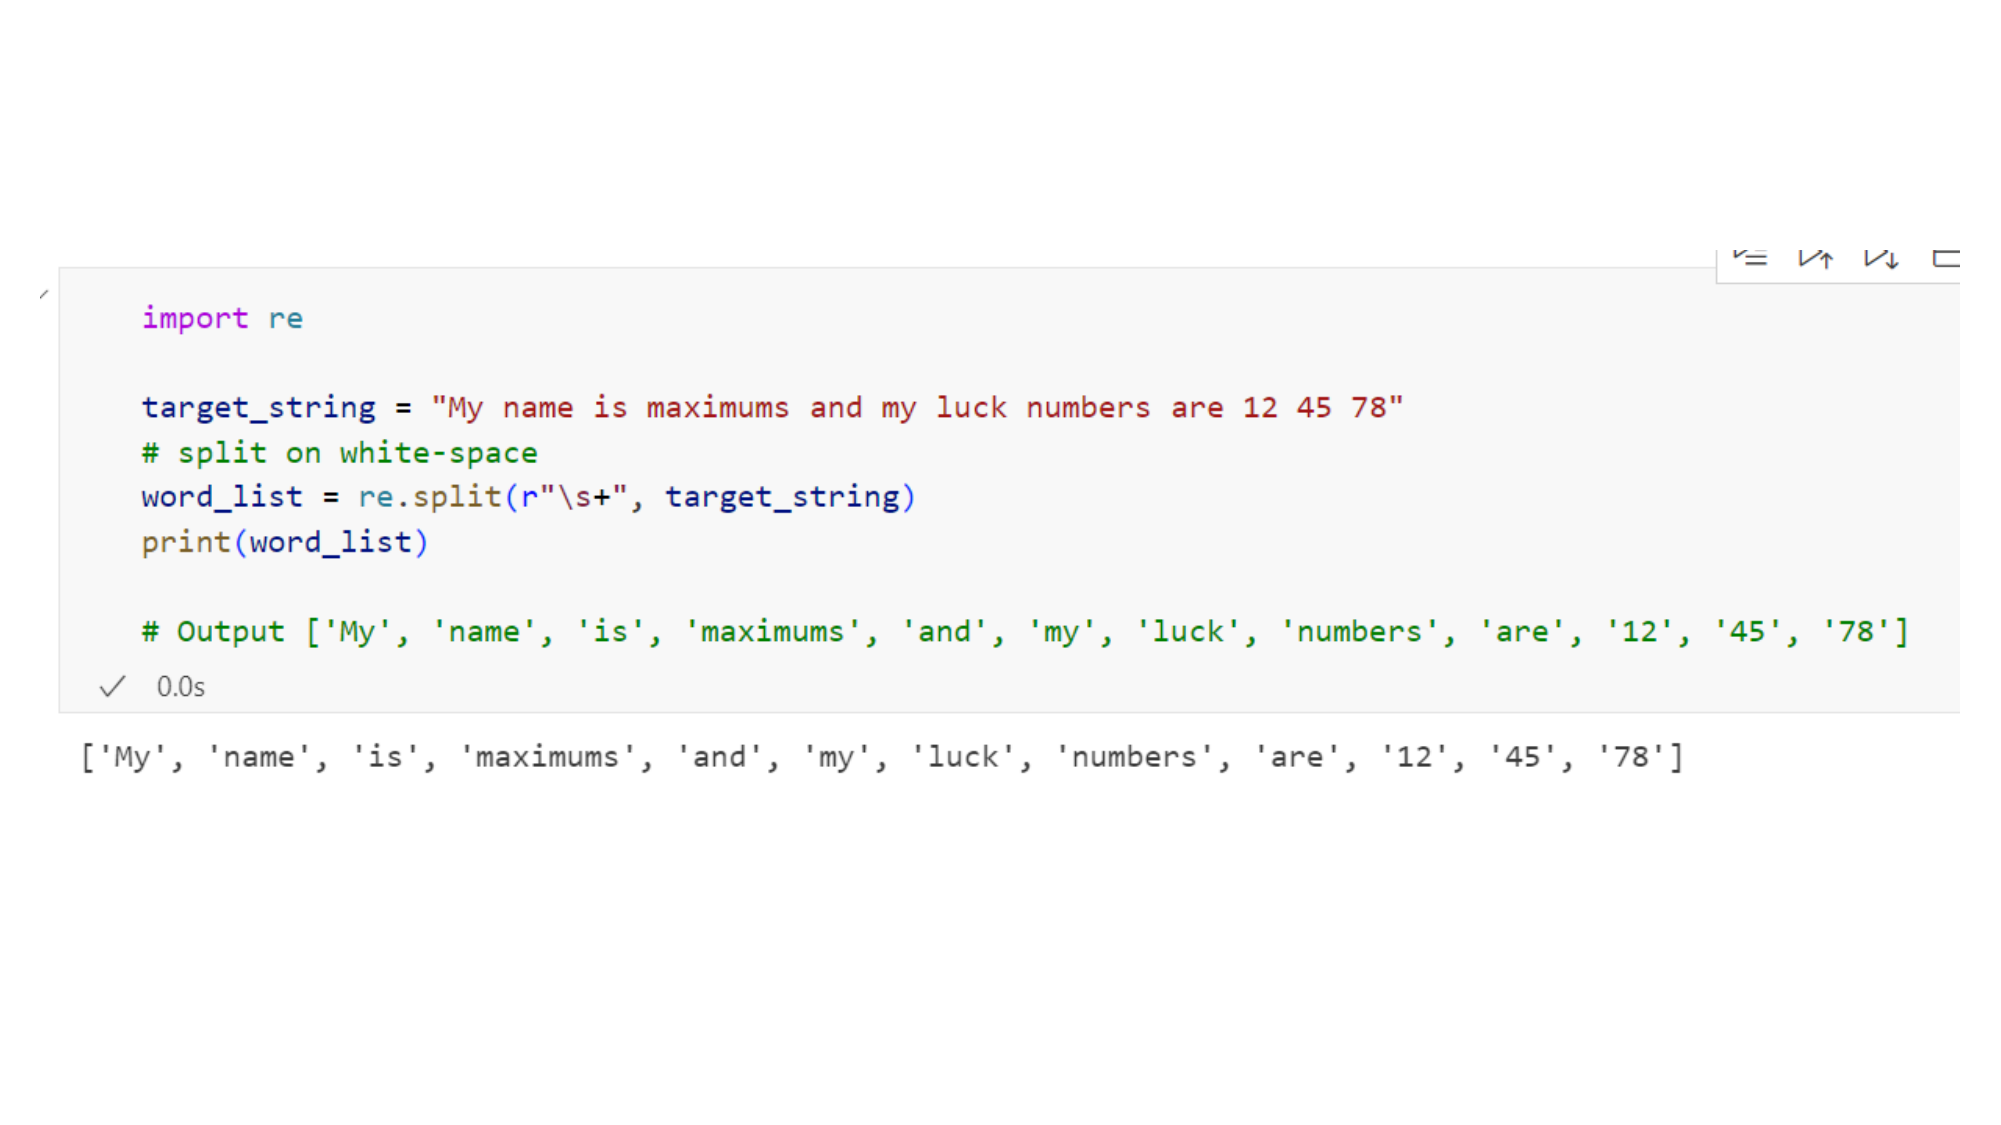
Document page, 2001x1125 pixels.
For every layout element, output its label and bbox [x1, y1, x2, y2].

picture [40, 250, 1960, 875]
